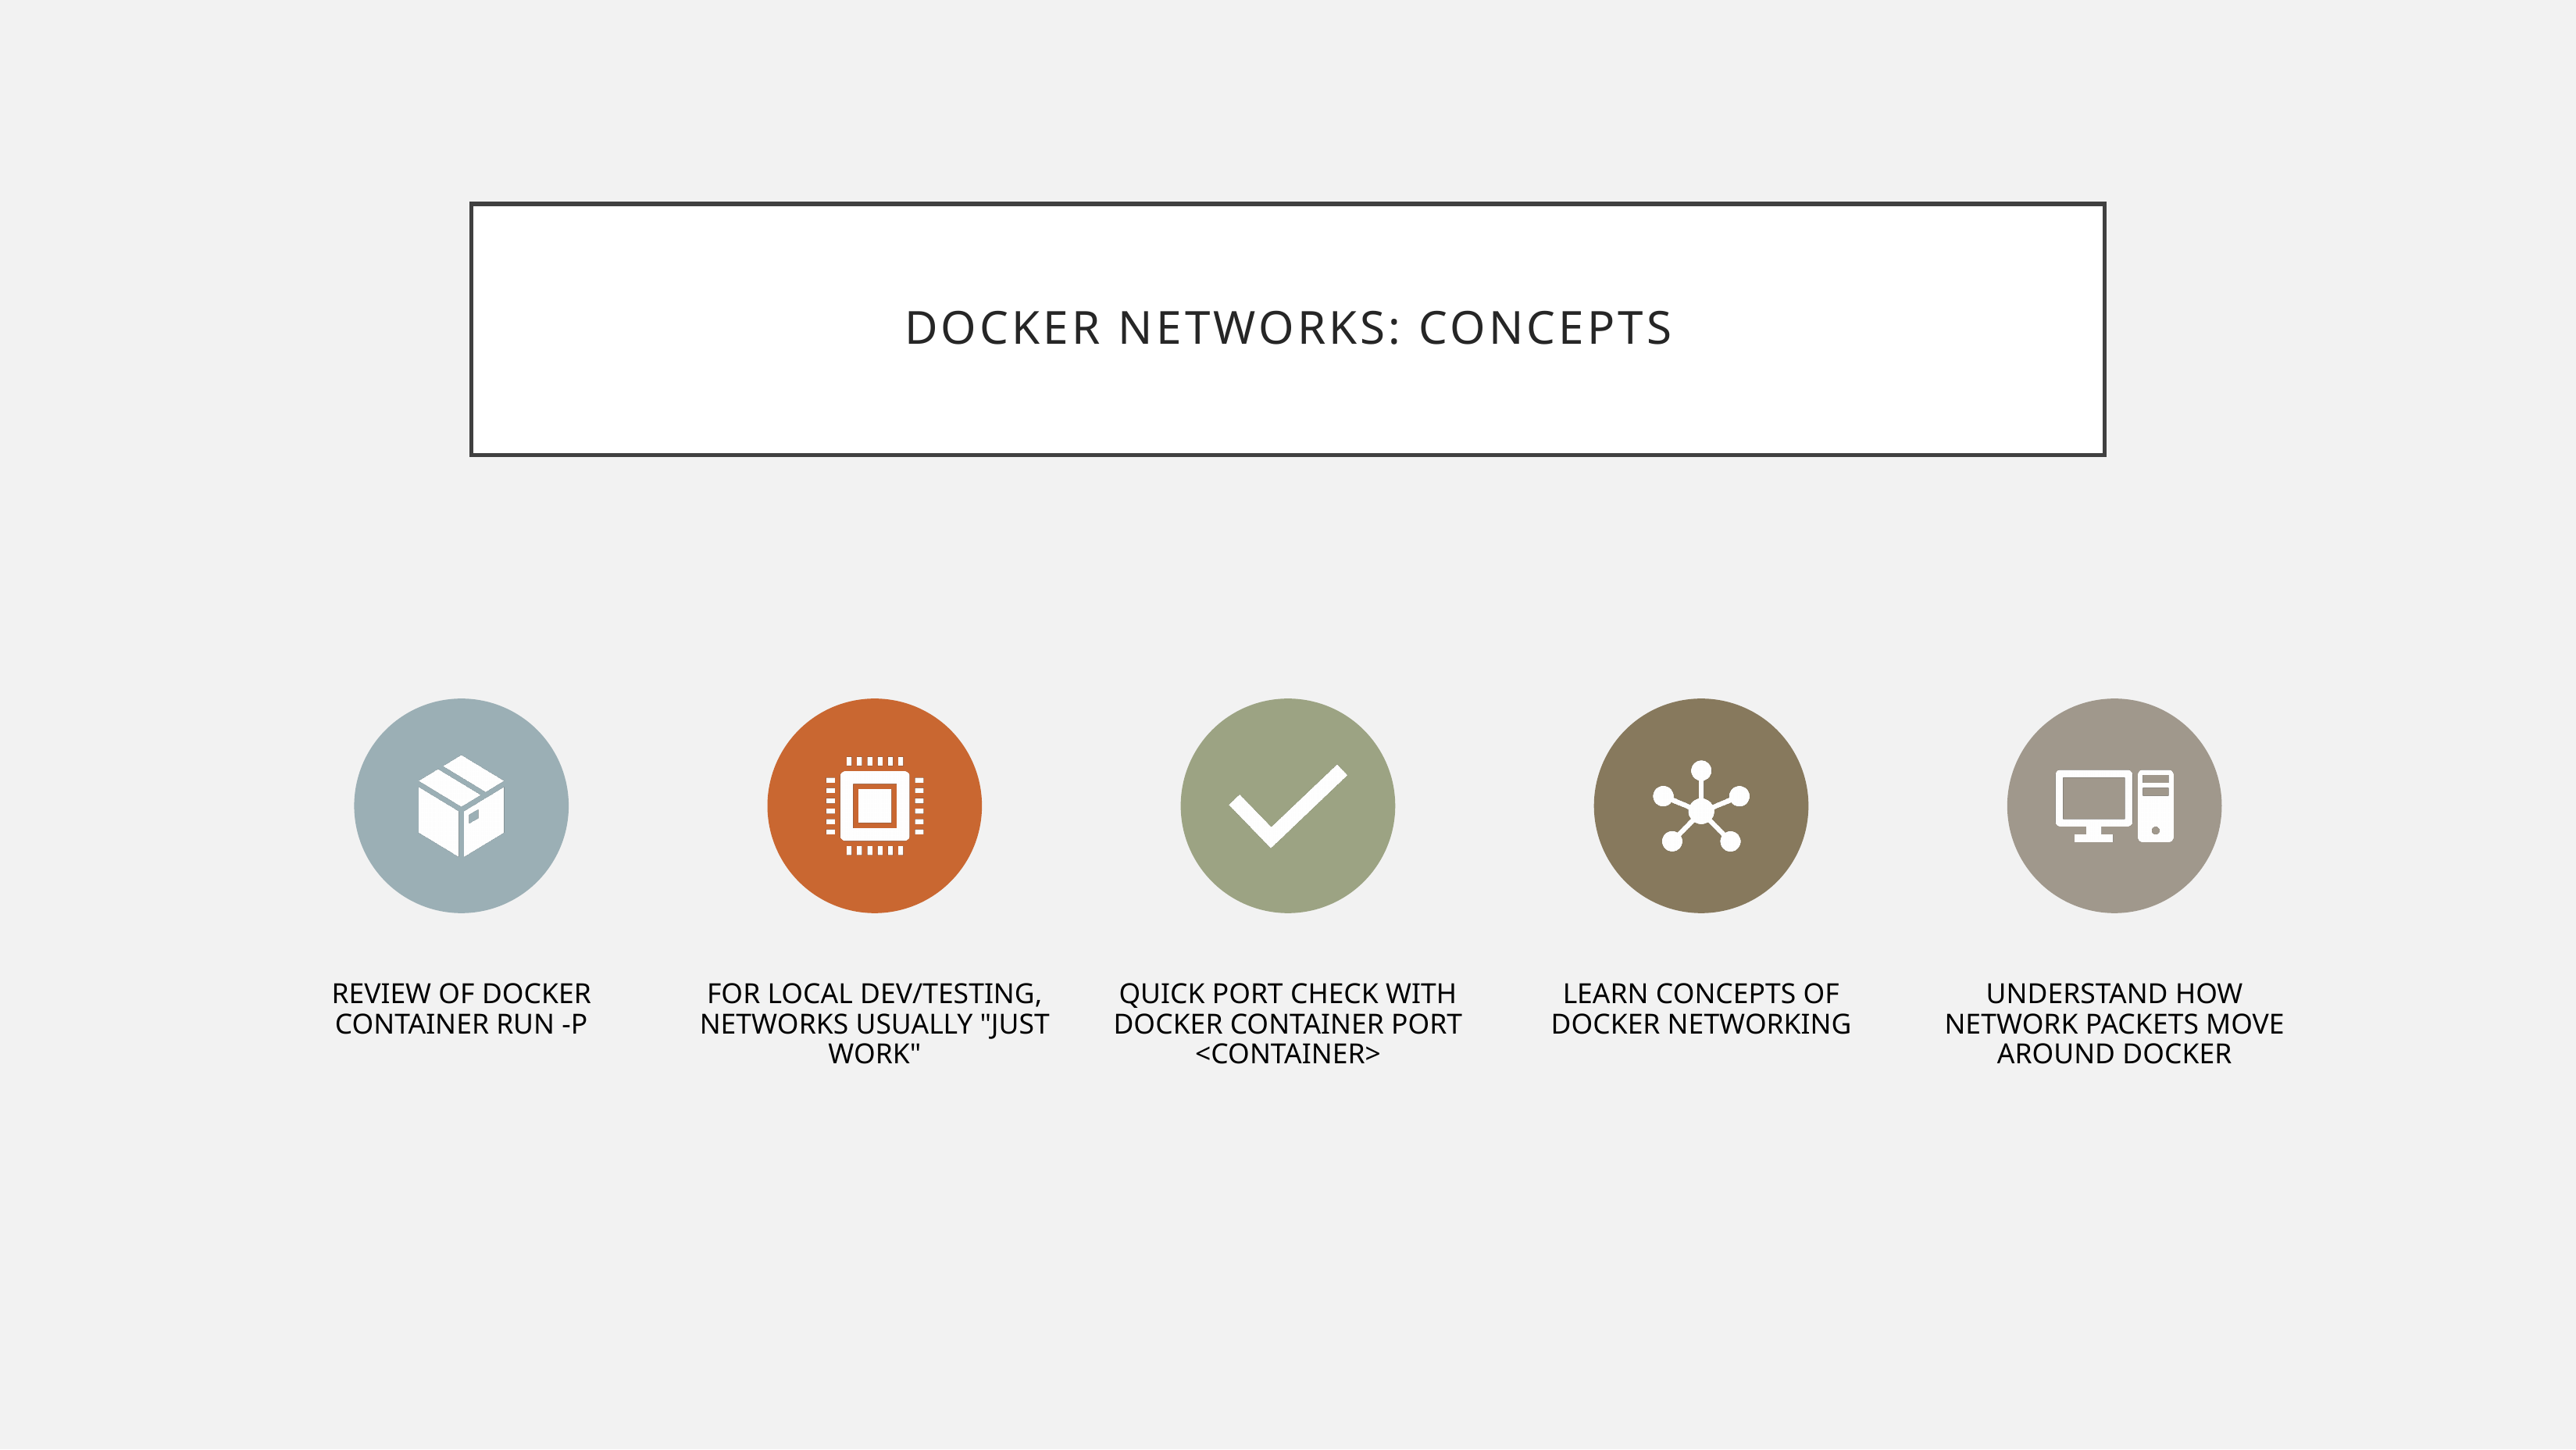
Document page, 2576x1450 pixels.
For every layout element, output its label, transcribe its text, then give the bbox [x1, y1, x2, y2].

title Docker Networks: Concepts [469, 202, 2107, 457]
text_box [204, 557, 2372, 1213]
